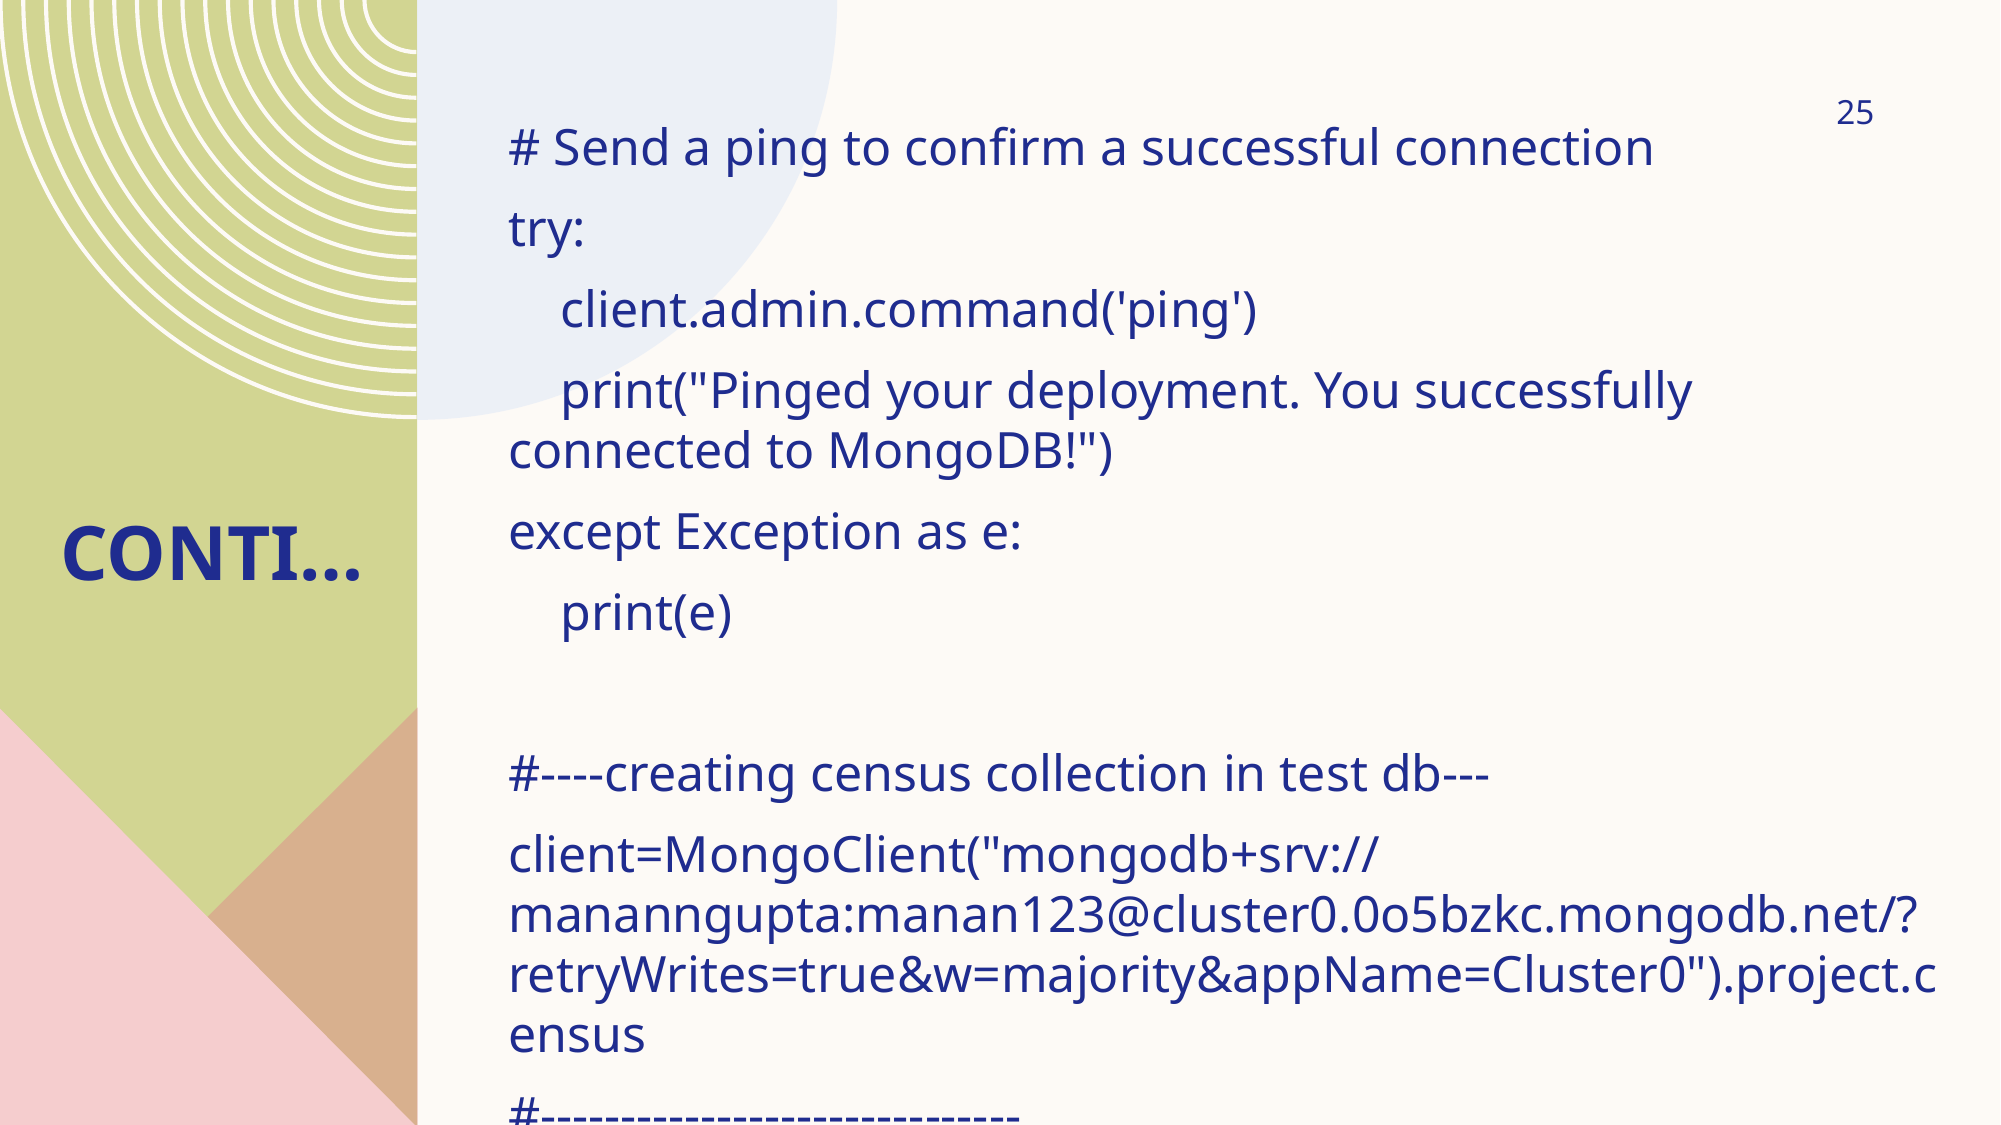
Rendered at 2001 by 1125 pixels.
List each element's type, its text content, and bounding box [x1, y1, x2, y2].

title Conti… [45, 396, 419, 596]
list # Send a ping to confirm a successful connection try: client.admin.command('ping') print("Pinged your deployment. You successfully connected to MongoDB!") except Exception as e: print(e) #----creating census collection in test db--- client=MongoClient("mongodb+srv://mananngupta:manan123@cluster0.0o5bzkc.mongodb.net/?retryWrites=true&w=majority&appName=Cluster0").project.census #------------------------------ [437, 34, 1955, 1091]
slide_number 25 [1699, 75, 1875, 153]
